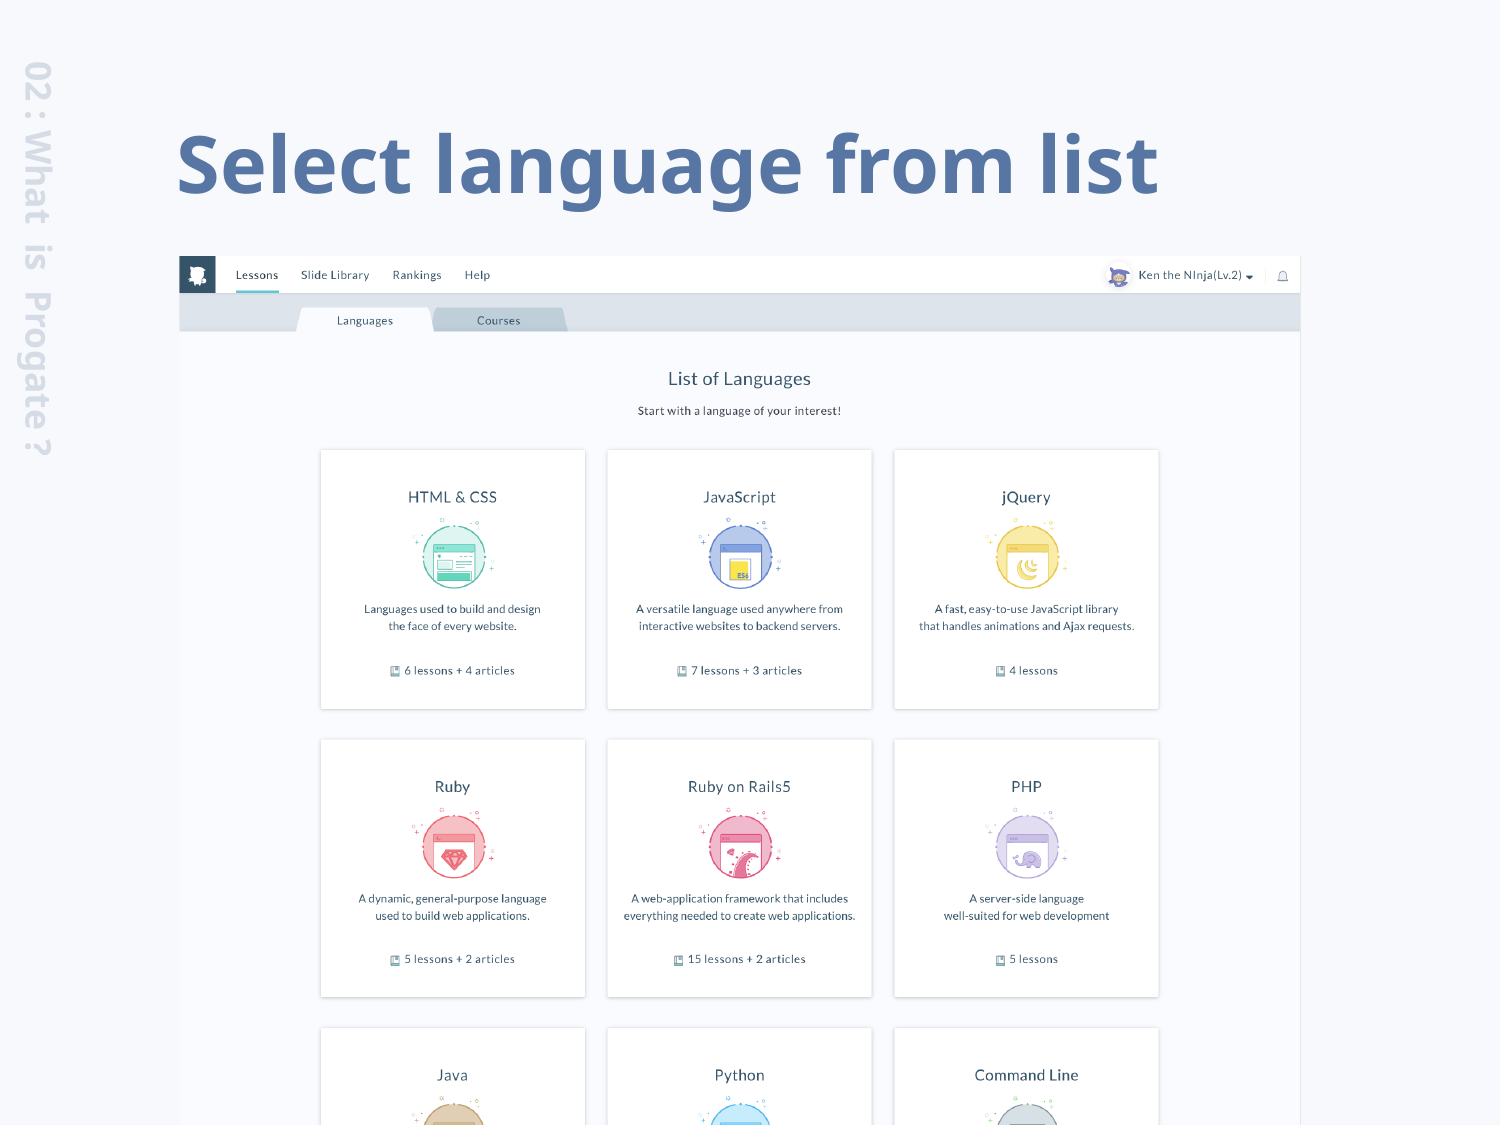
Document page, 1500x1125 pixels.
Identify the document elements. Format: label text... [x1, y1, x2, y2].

text_box Select language from list [173, 82, 1363, 214]
picture [179, 256, 1302, 1125]
text_box 02 : What is Progate ? [21, 57, 65, 500]
